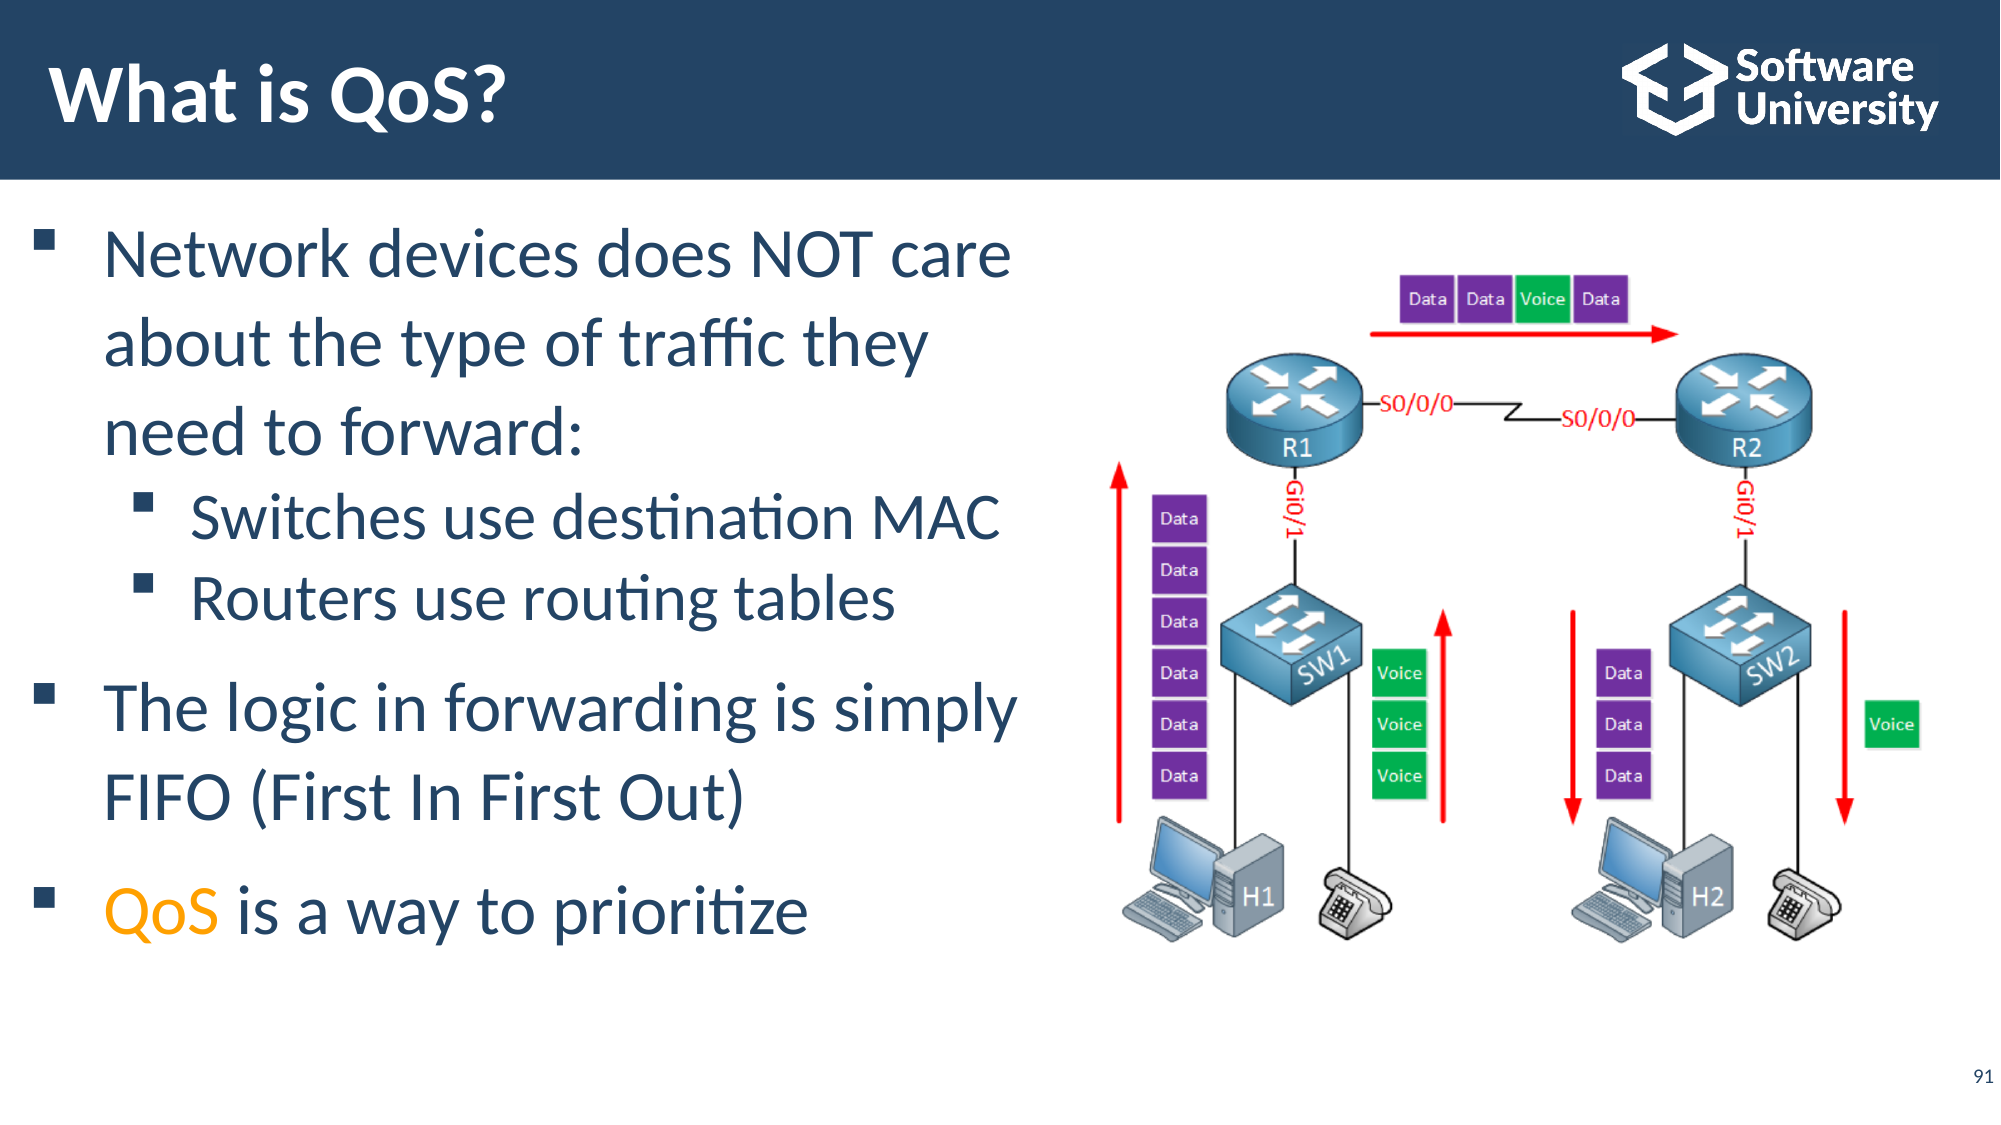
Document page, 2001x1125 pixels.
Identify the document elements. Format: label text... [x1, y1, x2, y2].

picture [1622, 43, 1939, 136]
list Network devices does NOT care about the type of traffic they need to forward: Switches use destination MAC Routers use routing tables The logic in forwarding is simply FIFO (First In First Out) QoS is a way to prioritize [10, 196, 1056, 1050]
picture [1063, 258, 1964, 974]
slide_number 91 [1929, 1049, 2000, 1100]
title What is QoS? [31, 16, 1591, 162]
